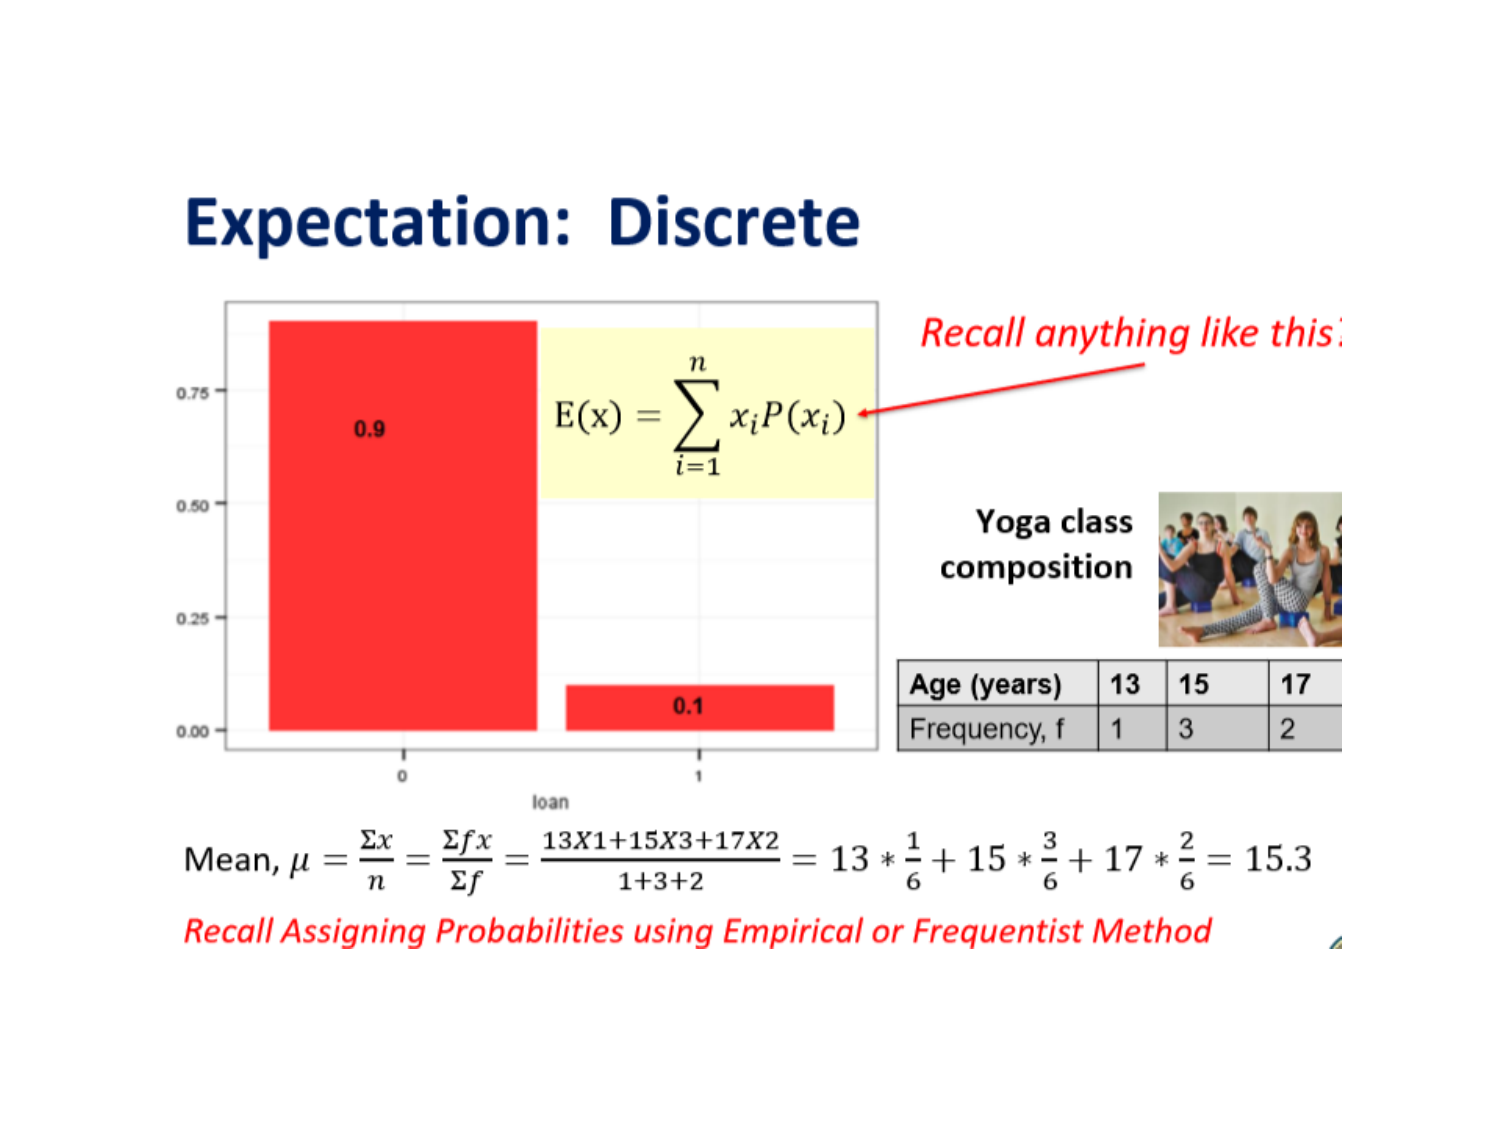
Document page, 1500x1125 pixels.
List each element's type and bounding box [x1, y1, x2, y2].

picture [158, 176, 1342, 949]
